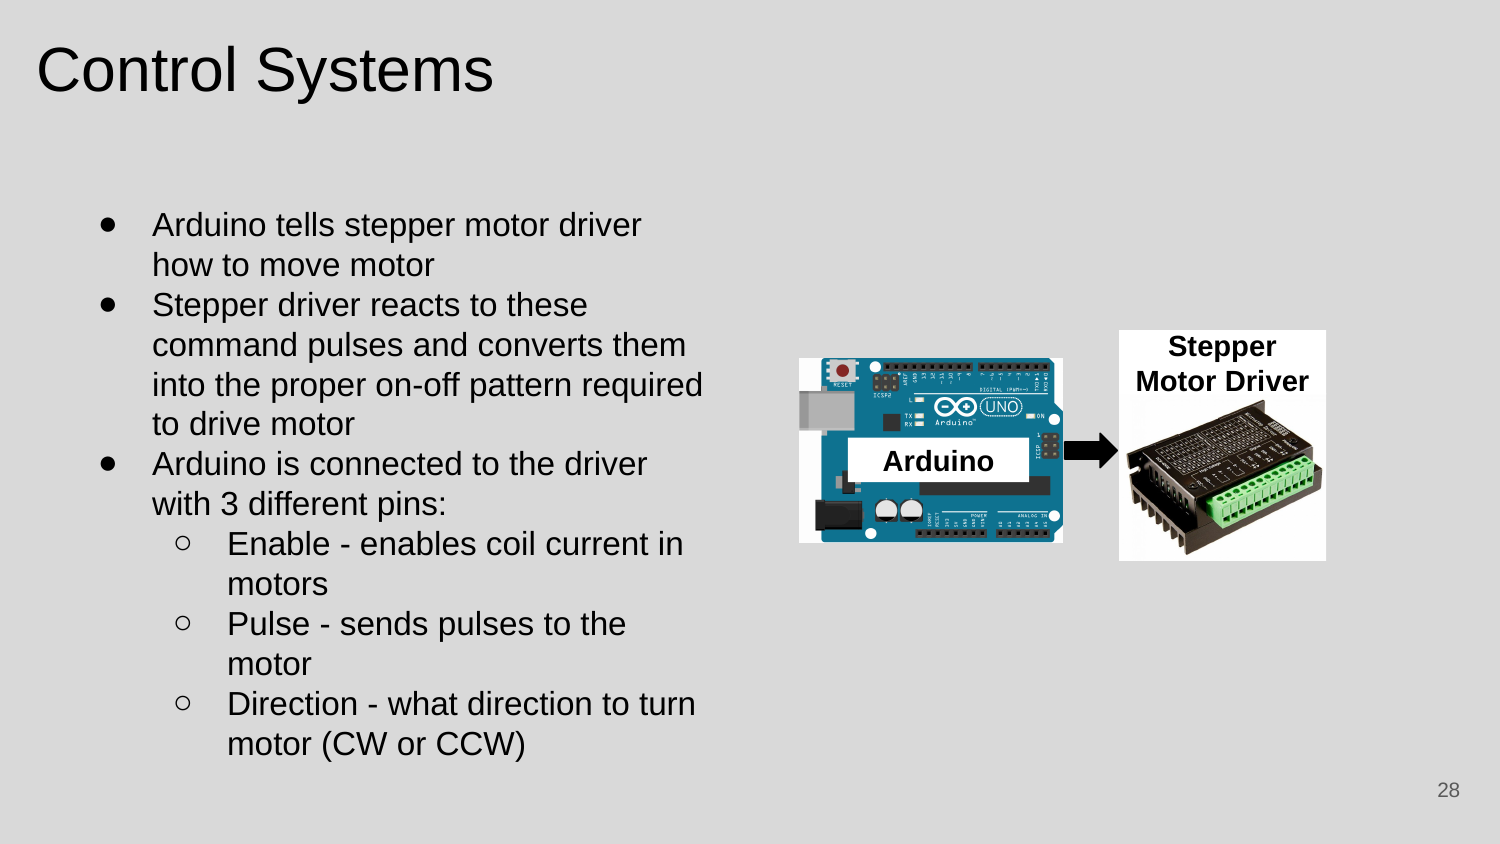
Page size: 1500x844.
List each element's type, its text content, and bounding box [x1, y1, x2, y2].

picture [1118, 392, 1327, 561]
text_box Stepper Motor Driver [1119, 330, 1327, 392]
text_box Arduino tells stepper motor driver how to move motor Stepper driver reacts to these command pulses and converts them into the proper on-off pattern required to drive motor Arduino is connected to the driver with 3 different pins: Enable - enables coil current in motors Pulse - sends pulses to the motor Direction - what direction to turn motor (CW or CCW) [62, 187, 728, 789]
picture [798, 358, 1064, 543]
text_box [1068, 433, 1113, 468]
slide_number 28 [1385, 756, 1476, 822]
text_box Control Systems [21, 14, 1354, 110]
